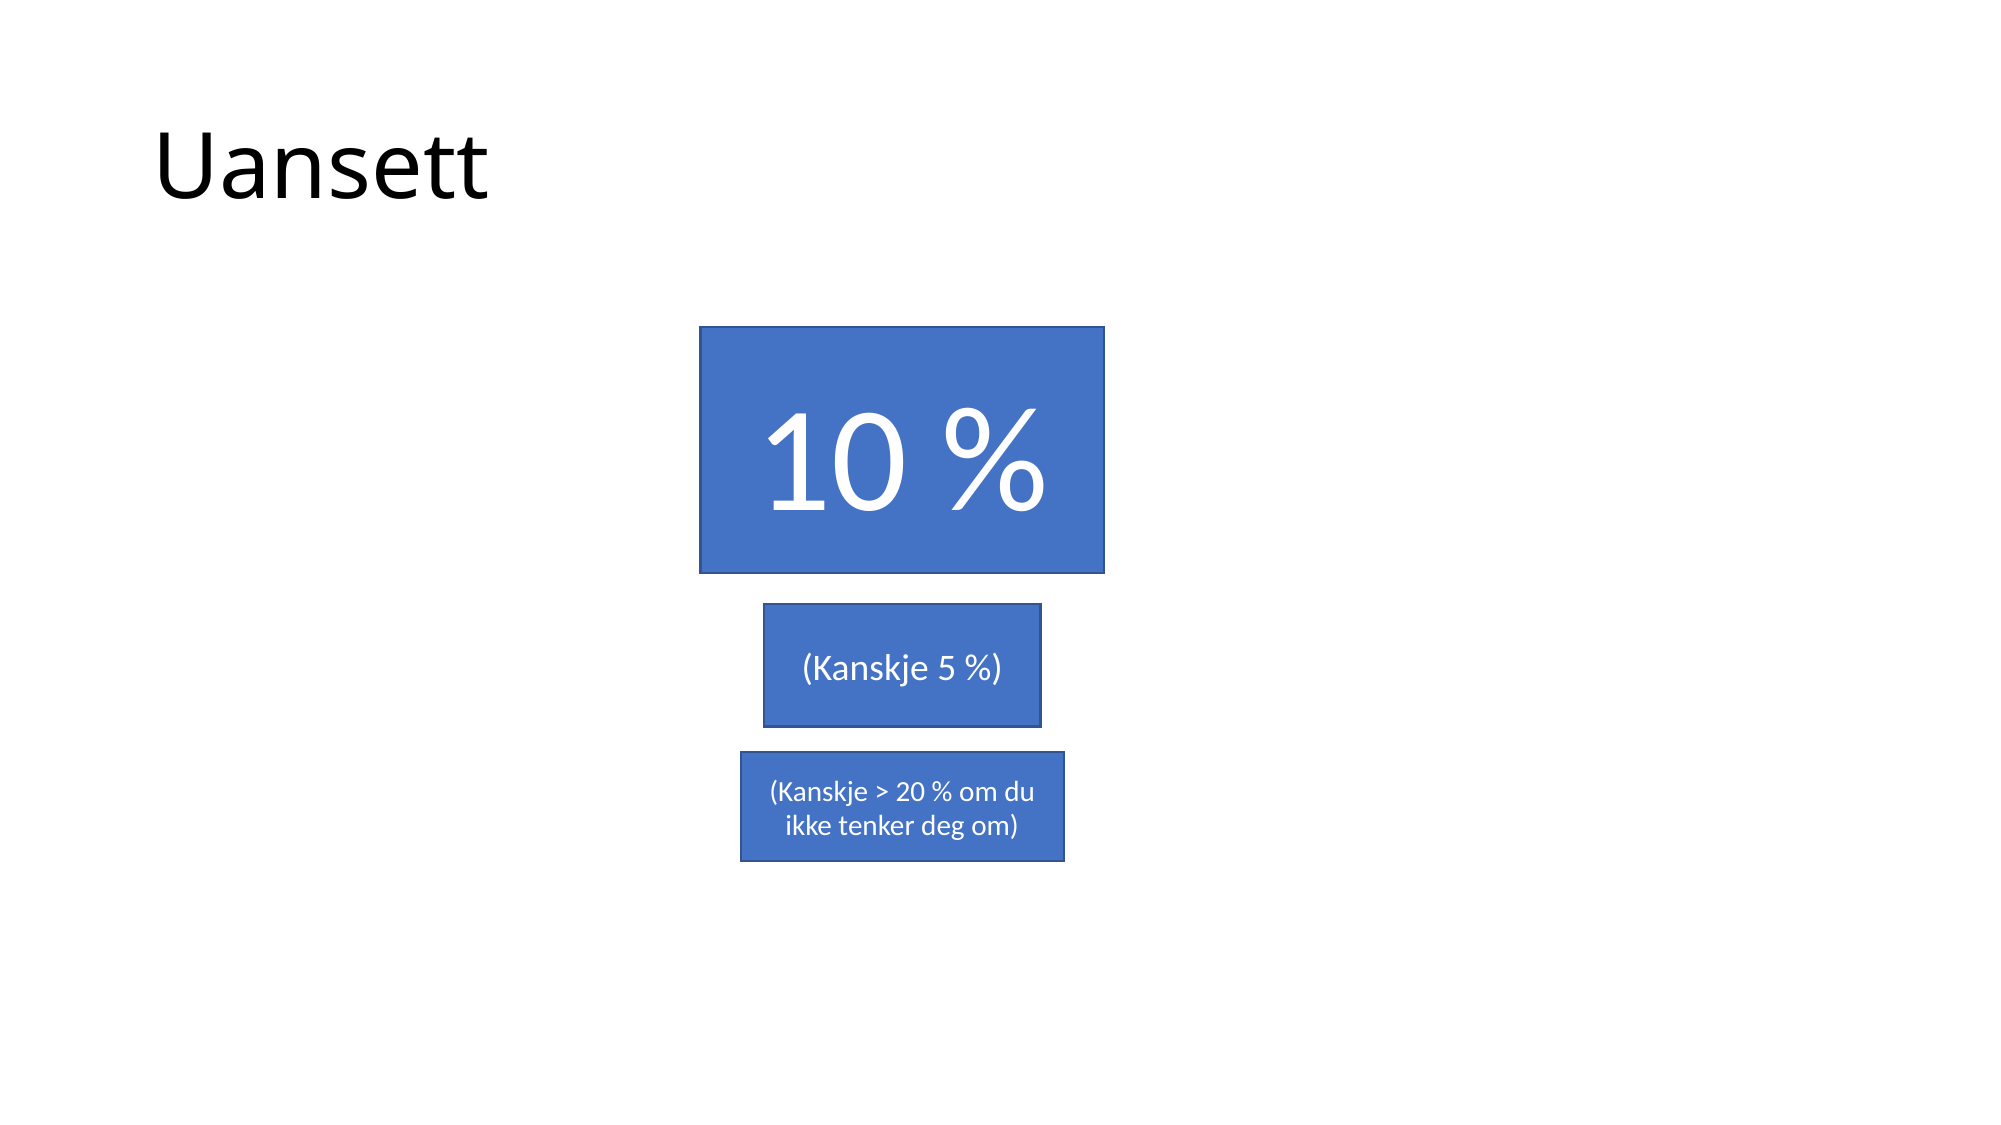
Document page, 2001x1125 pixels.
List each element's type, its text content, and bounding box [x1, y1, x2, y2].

text_box (Kanskje > 20 % om du ikke tenker deg om) [740, 751, 1065, 862]
title Uansett [137, 59, 1863, 278]
text_box (Kanskje 5 %) [763, 603, 1042, 728]
text_box 10 % [699, 326, 1105, 574]
